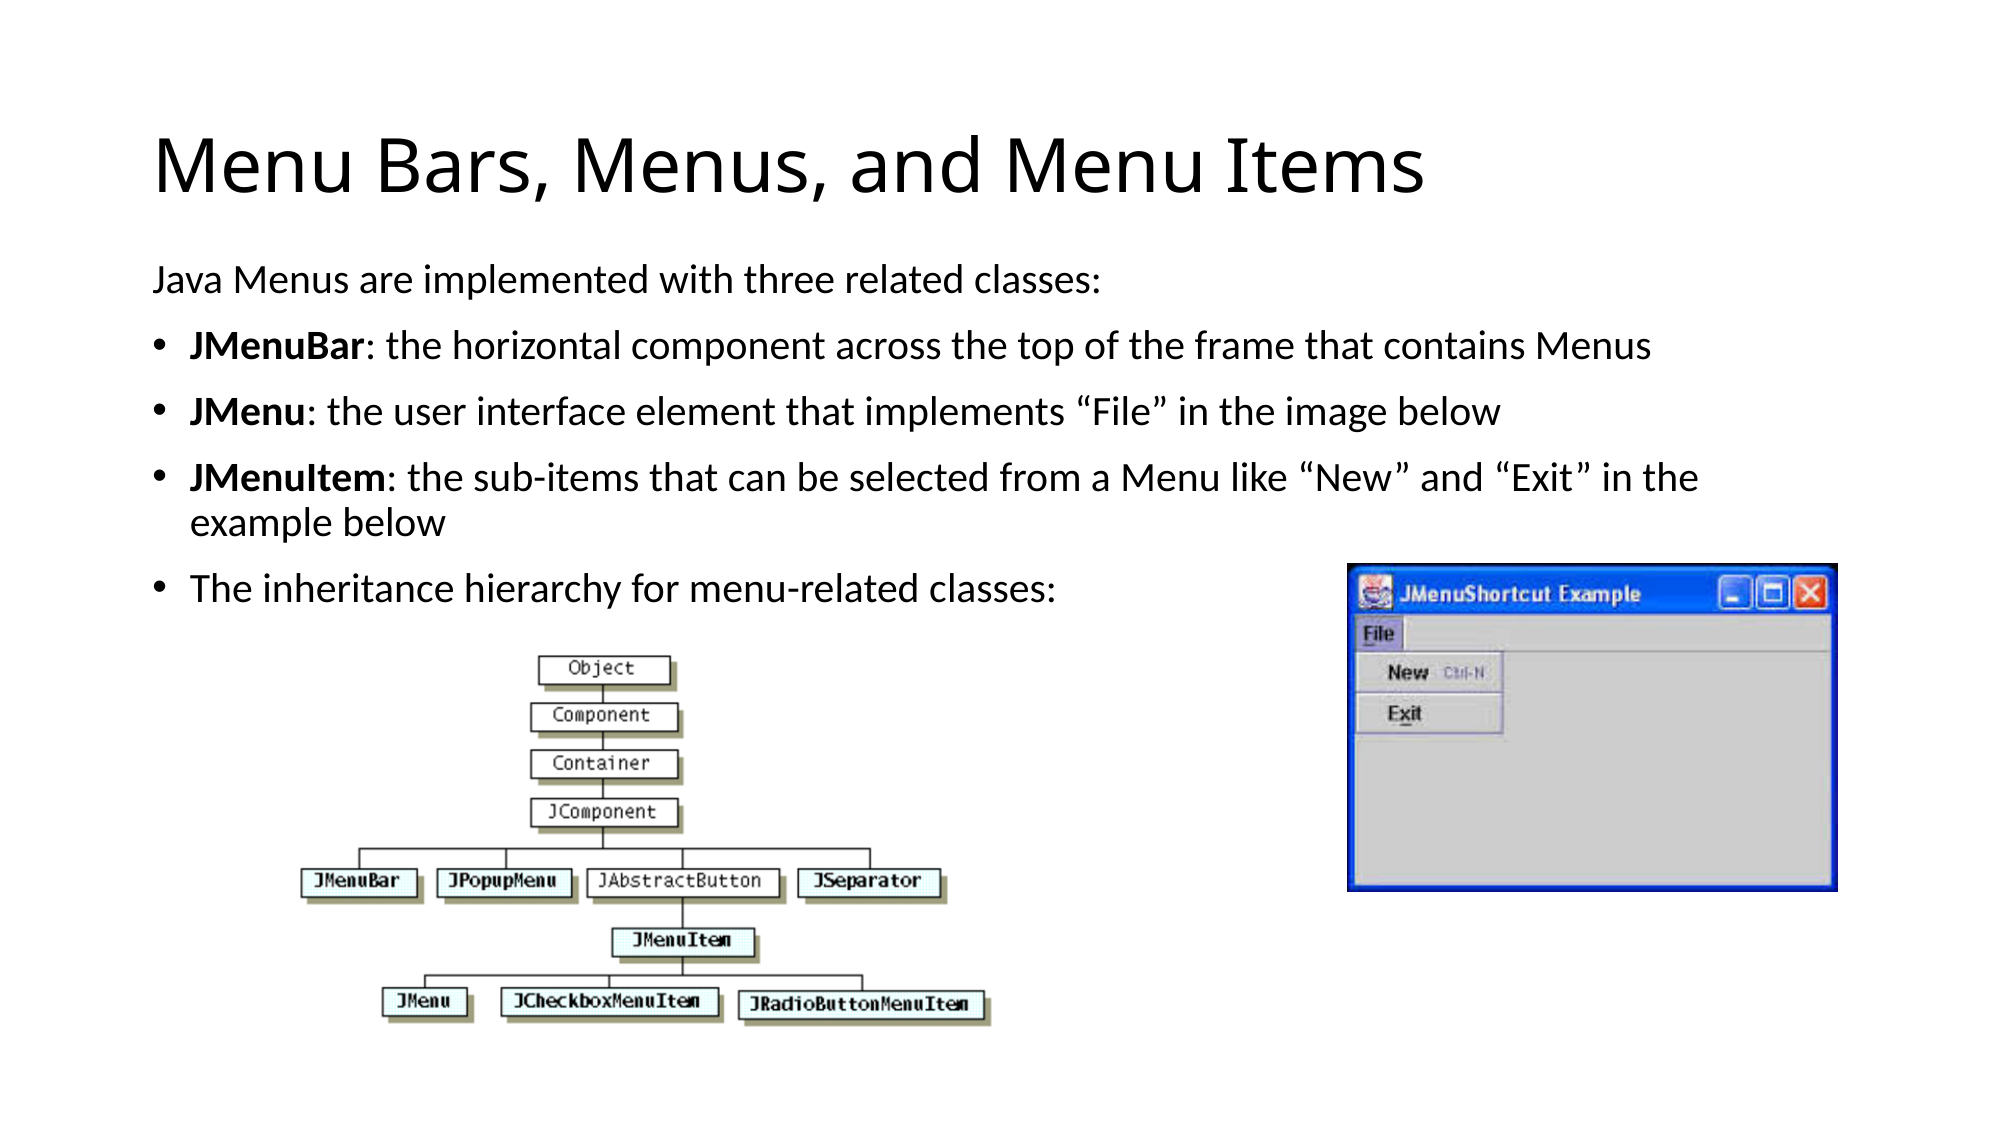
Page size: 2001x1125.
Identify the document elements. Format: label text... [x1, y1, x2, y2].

list Java Menus are implemented with three related classes: JMenuBar: the horizontal component across the top of the frame that contains Menus JMenu: the user interface element that implements “File” in the image below JMenuItem: the sub-items that can be selected from a Menu like “New” and “Exit” in the example below The inheritance hierarchy for menu-related classes: [137, 250, 1863, 1014]
picture [1347, 563, 1838, 893]
picture [268, 631, 1000, 1033]
title Menu Bars, Menus, and Menu Items [137, 59, 1863, 250]
